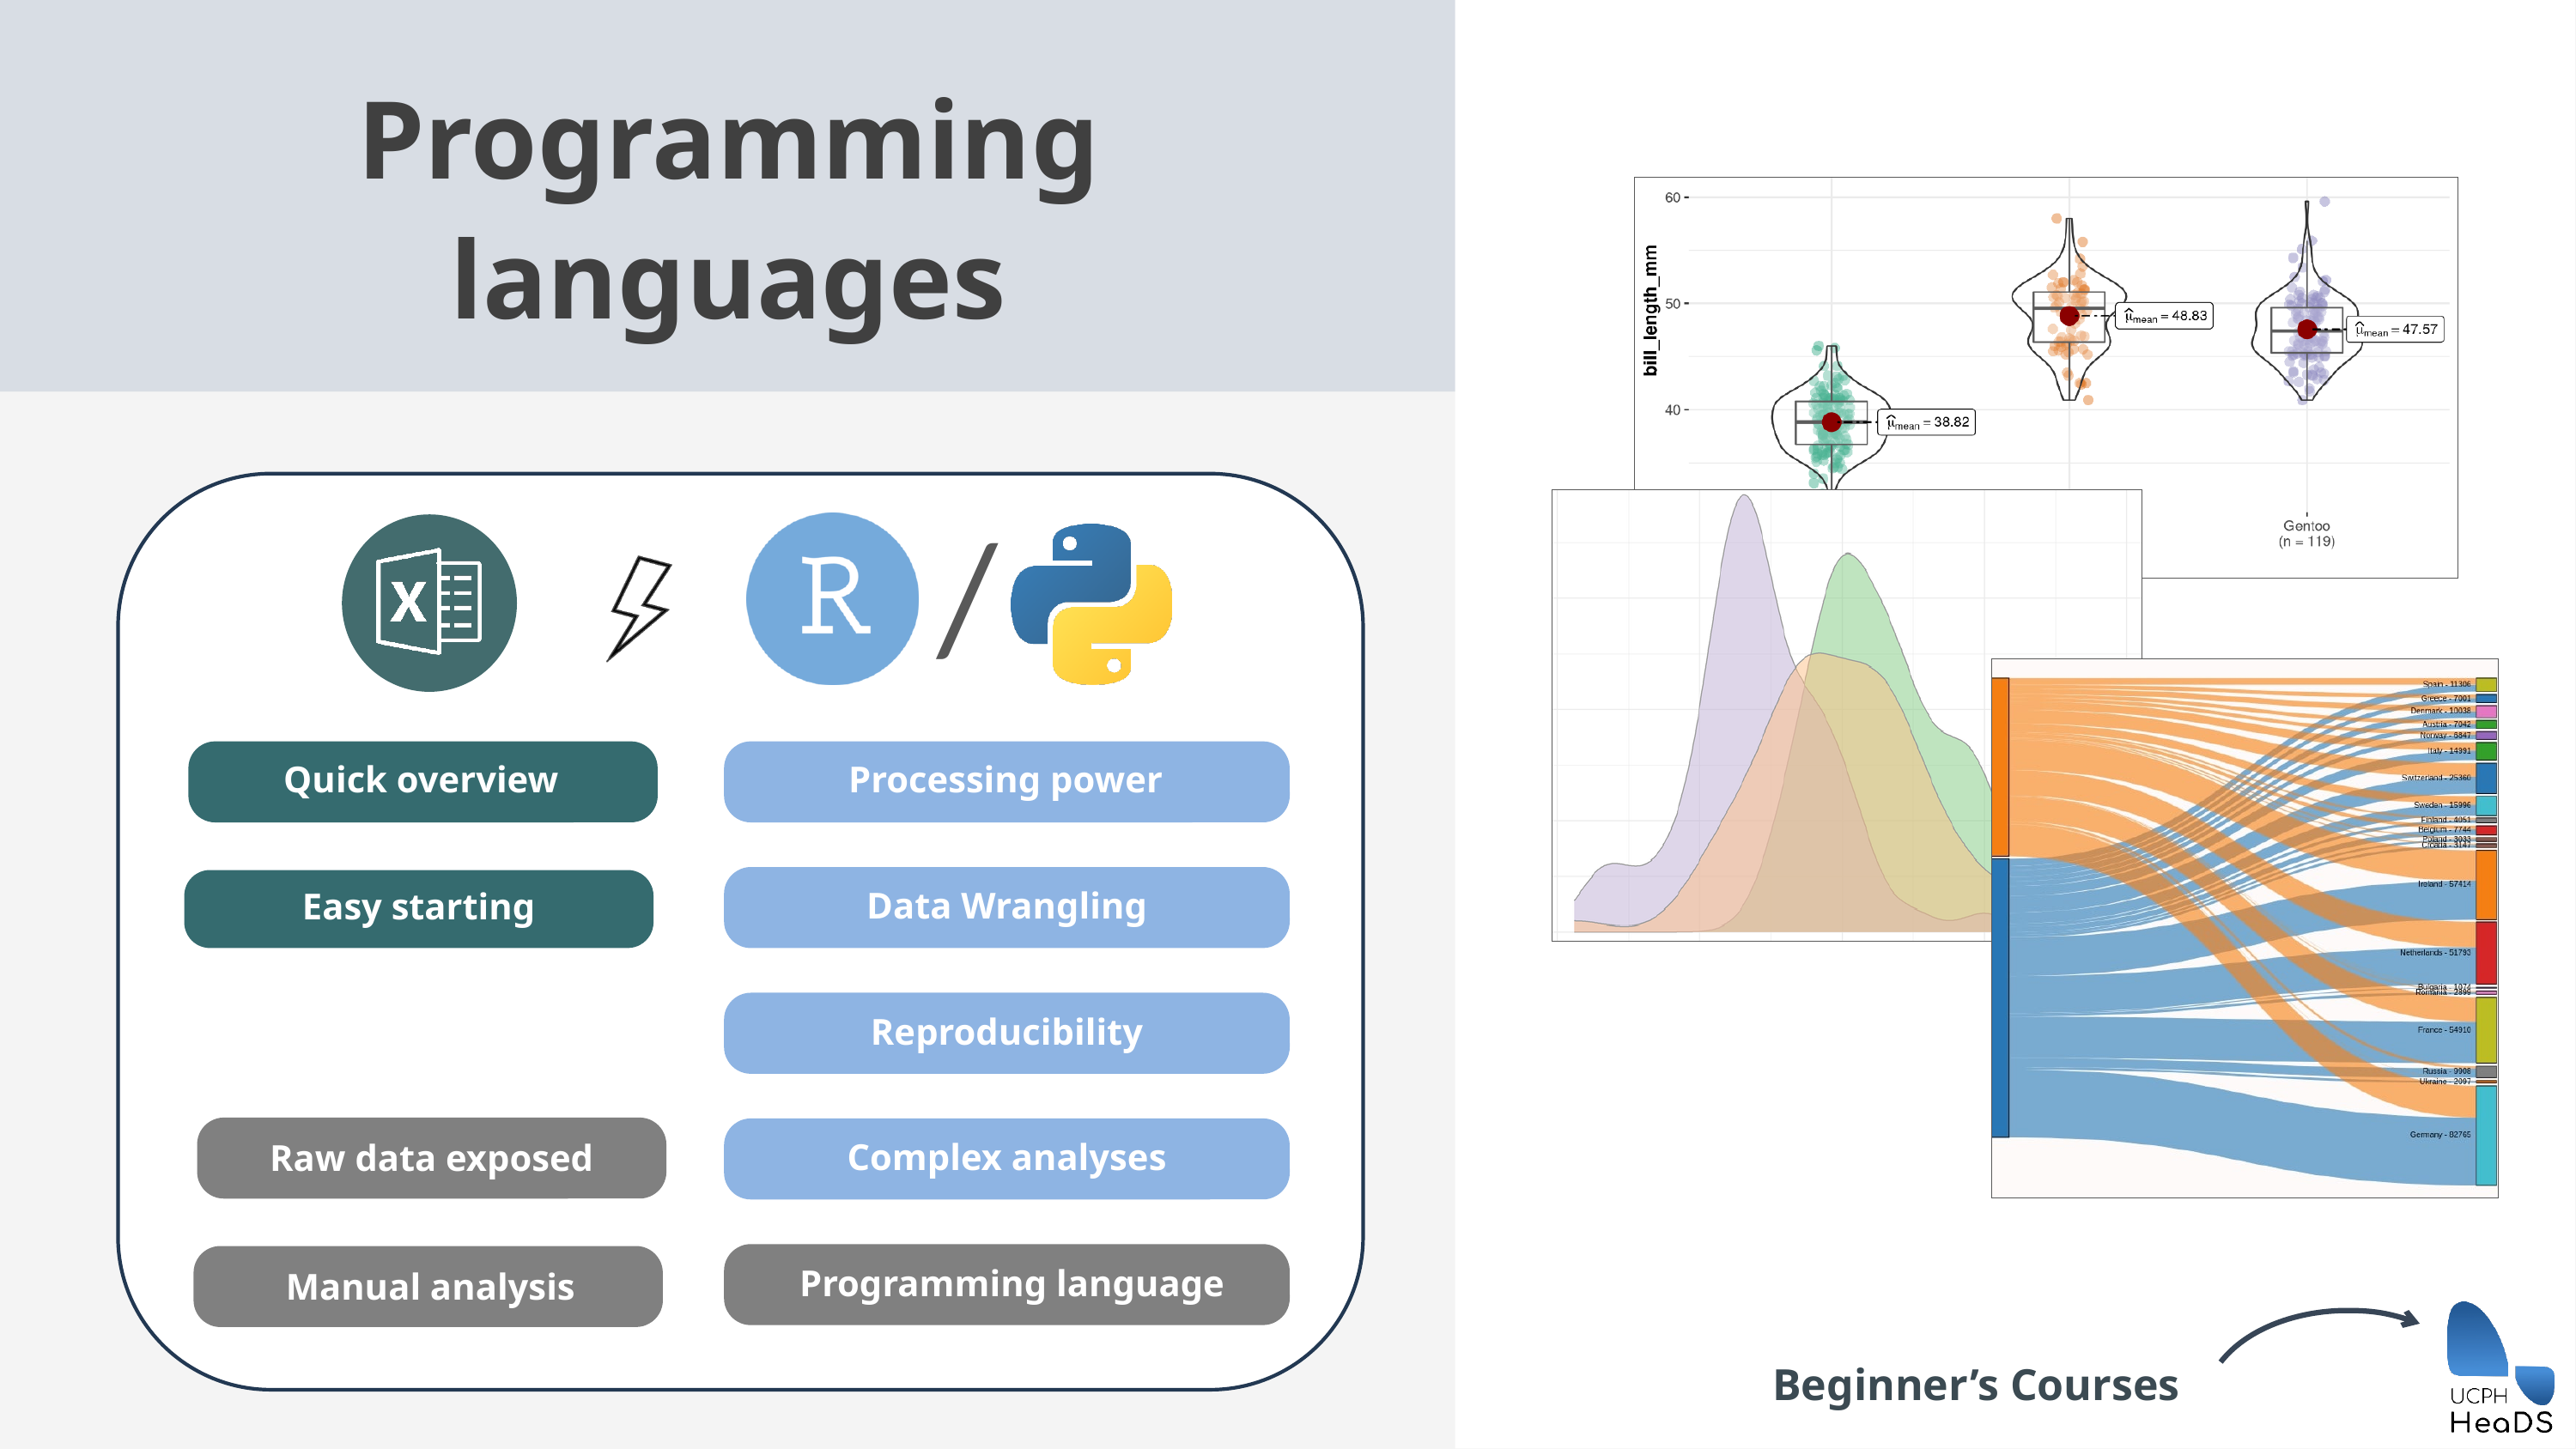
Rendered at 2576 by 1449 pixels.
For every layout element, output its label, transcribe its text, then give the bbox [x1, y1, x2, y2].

text_box [0, 0, 1454, 392]
text_box [2220, 1309, 2421, 1406]
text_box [723, 992, 1291, 1075]
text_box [723, 866, 1291, 949]
text_box [1552, 489, 2142, 942]
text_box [193, 1246, 664, 1328]
picture [1634, 177, 2458, 579]
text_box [723, 1244, 1291, 1325]
text_box Programming languages [246, 61, 1211, 341]
picture [746, 512, 919, 685]
picture [1011, 524, 1172, 685]
picture [2446, 1301, 2555, 1433]
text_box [341, 513, 518, 693]
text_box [723, 1118, 1291, 1200]
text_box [184, 870, 654, 949]
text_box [188, 741, 659, 823]
text_box [116, 471, 1365, 1392]
picture [560, 535, 719, 692]
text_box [197, 1117, 667, 1199]
text_box [1454, 0, 2576, 1449]
text_box / [924, 489, 1043, 691]
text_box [723, 741, 1291, 823]
picture [1990, 658, 2499, 1199]
text_box Beginner’s Courses [1759, 1350, 2351, 1416]
